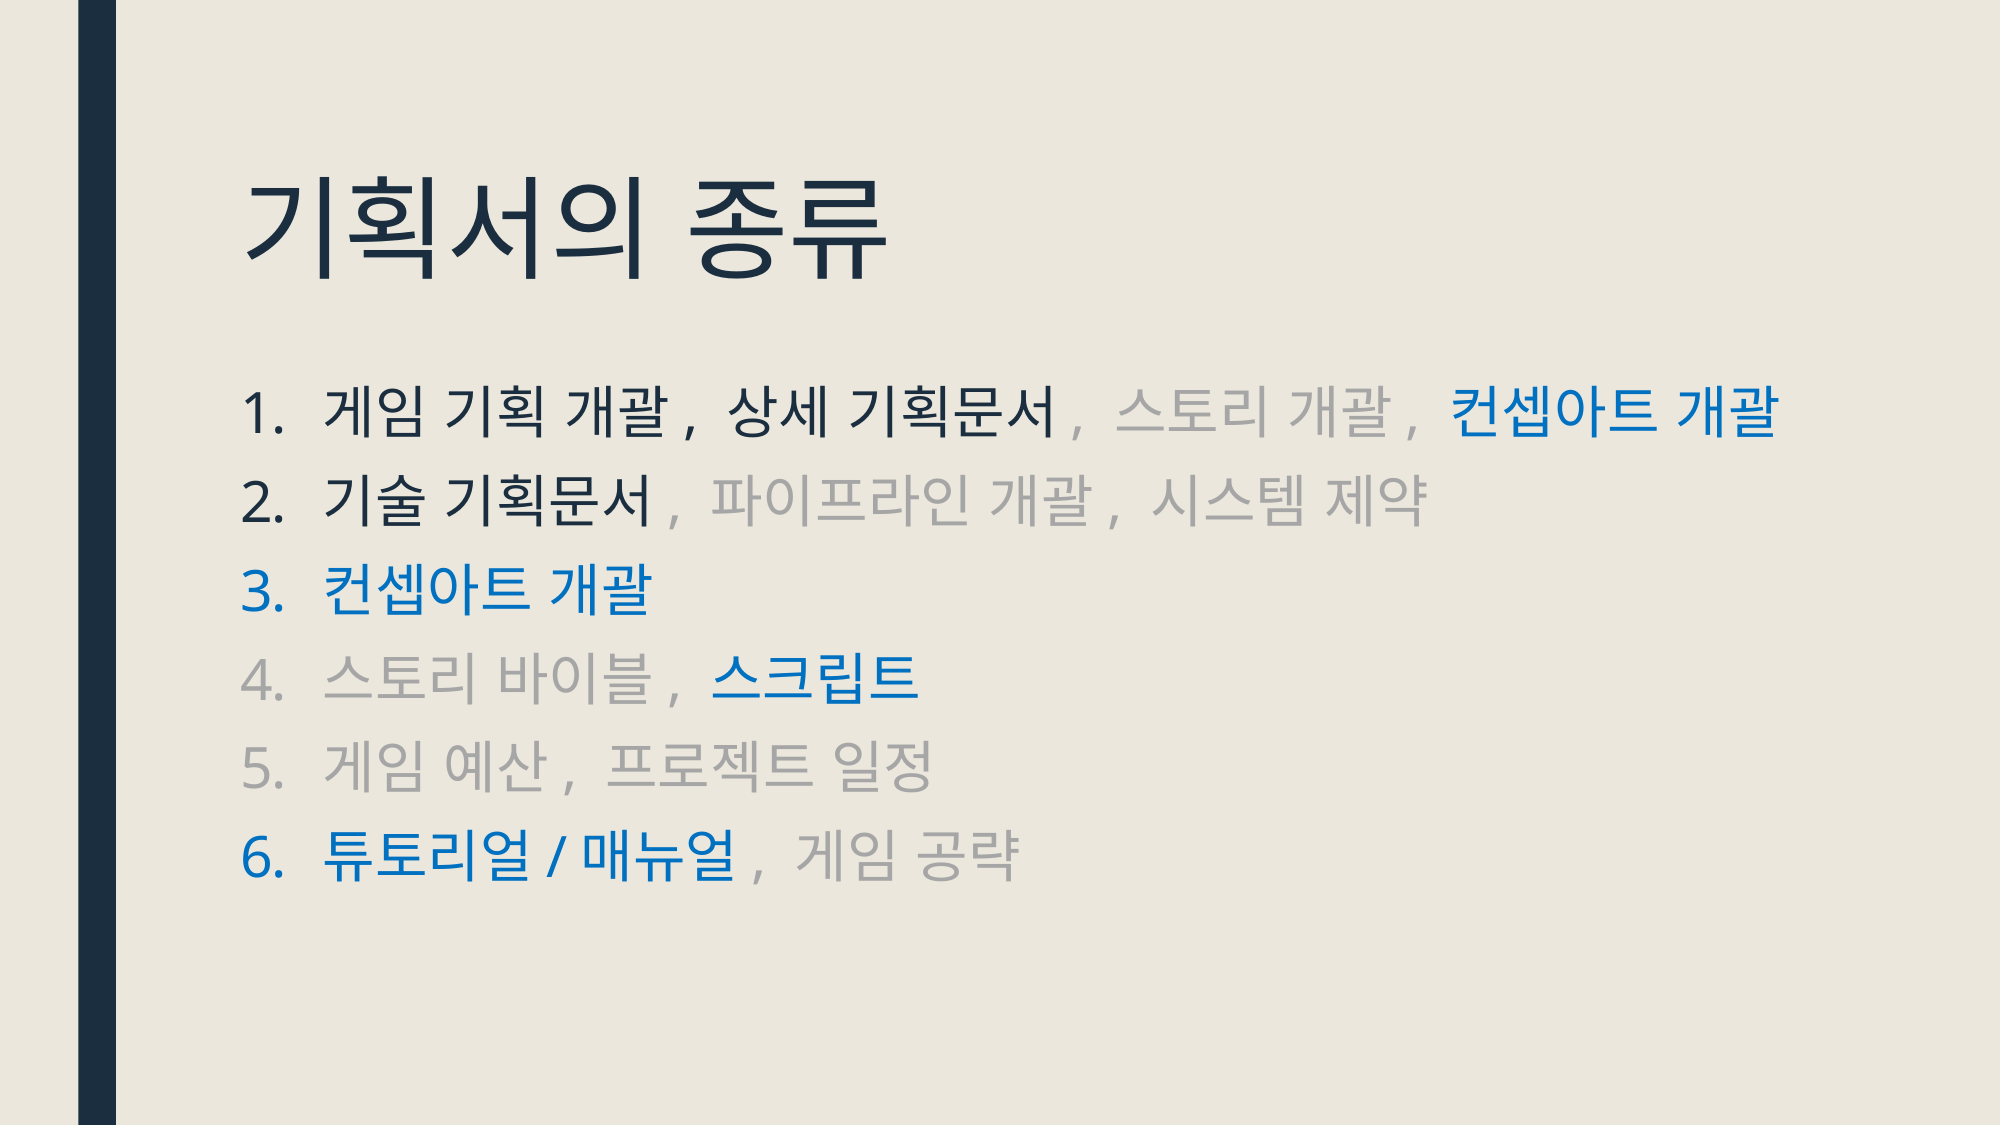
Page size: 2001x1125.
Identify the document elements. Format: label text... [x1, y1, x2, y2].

list 게임 기획 개괄, 상세 기획문서, 스토리 개괄, 컨셉아트 개괄 기술 기획문서, 파이프라인 개괄, 시스템 제약 컨셉아트 개괄 스토리 바이블, 스크립트 게임 예산, 프로젝트 일정 튜토리얼/매뉴얼, 게임 공략 [225, 375, 1800, 963]
title 기획서의 종류 [225, 112, 1800, 357]
